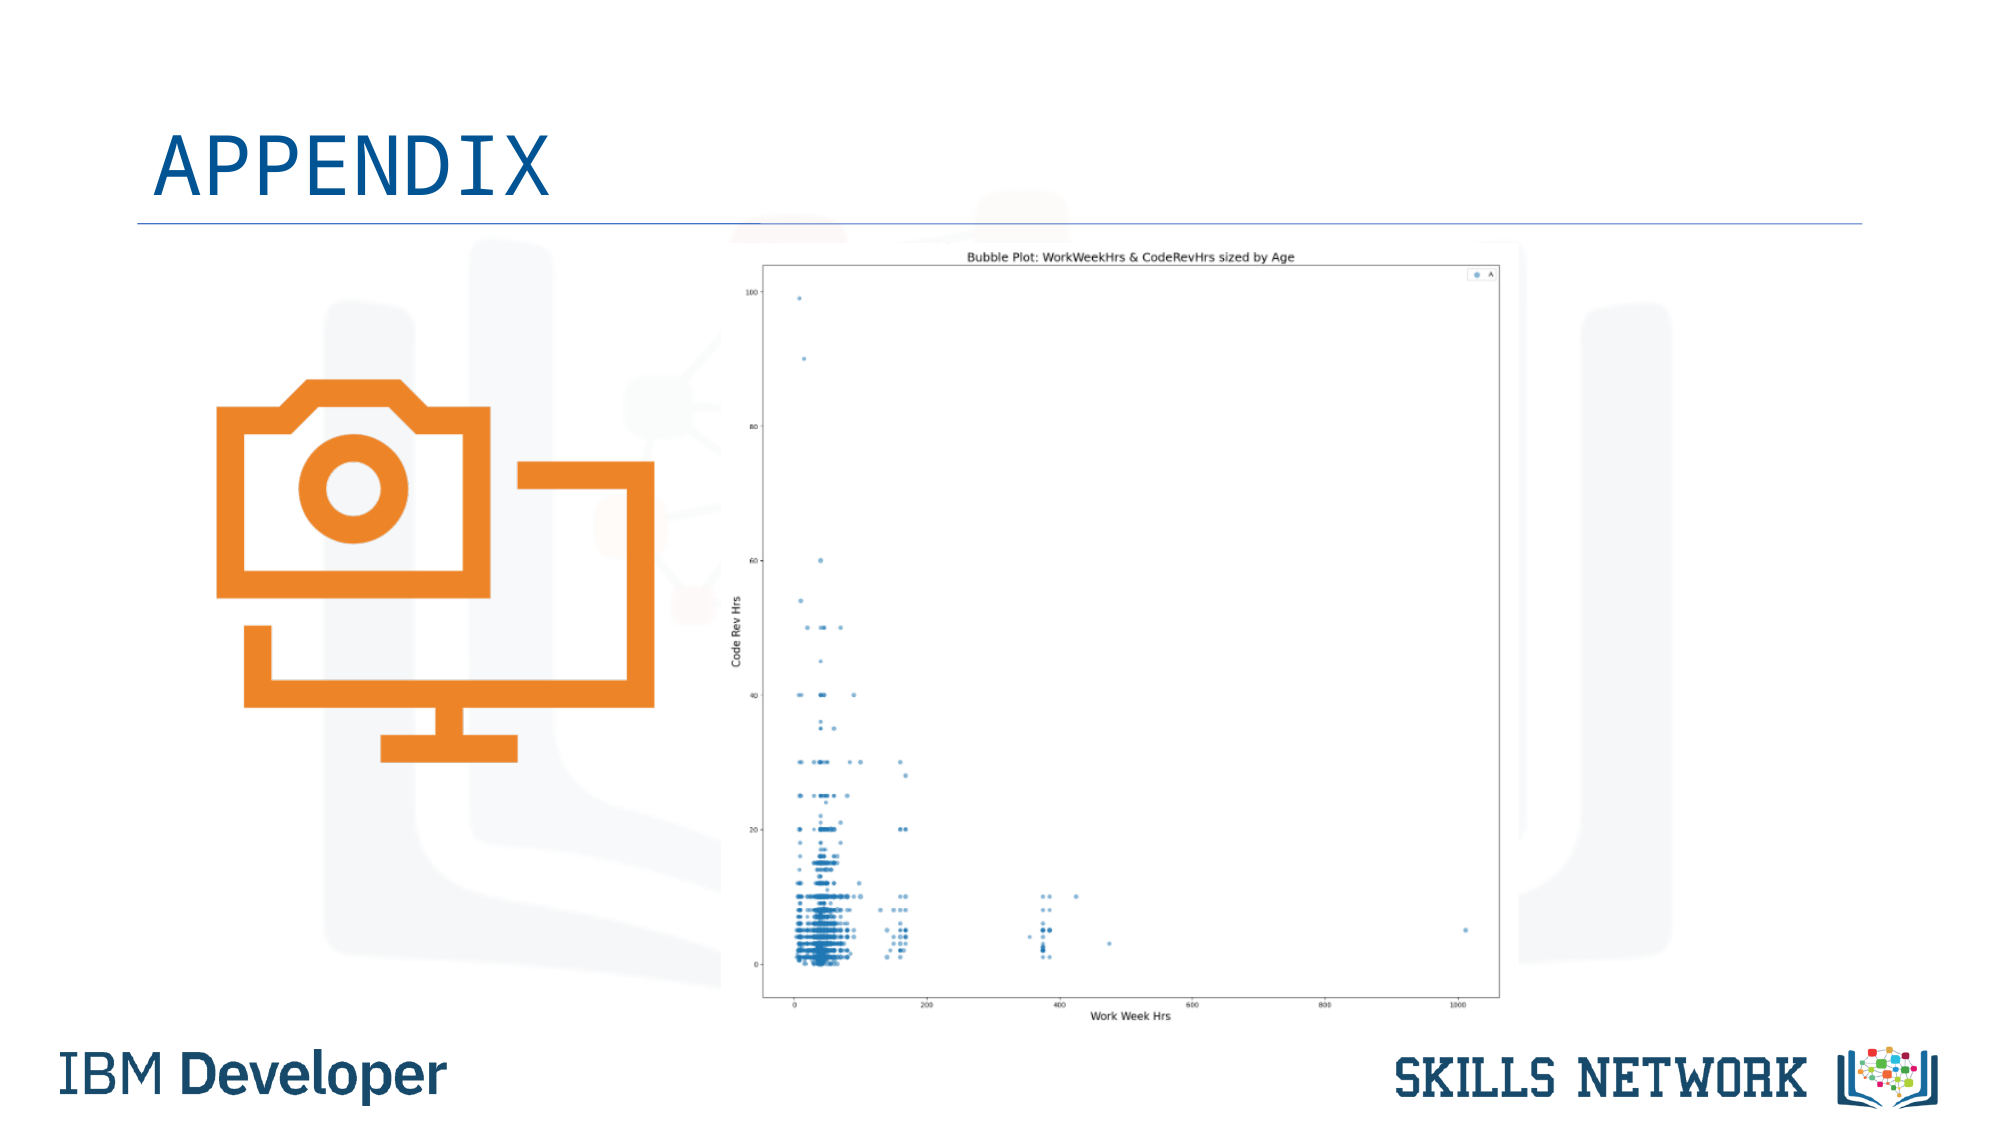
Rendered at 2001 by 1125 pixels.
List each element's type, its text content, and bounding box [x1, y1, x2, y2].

picture [720, 243, 1519, 1038]
title APPENDIX [137, 59, 1863, 278]
picture [55, 1045, 459, 1108]
picture [1390, 1045, 1945, 1111]
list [173, 303, 698, 828]
